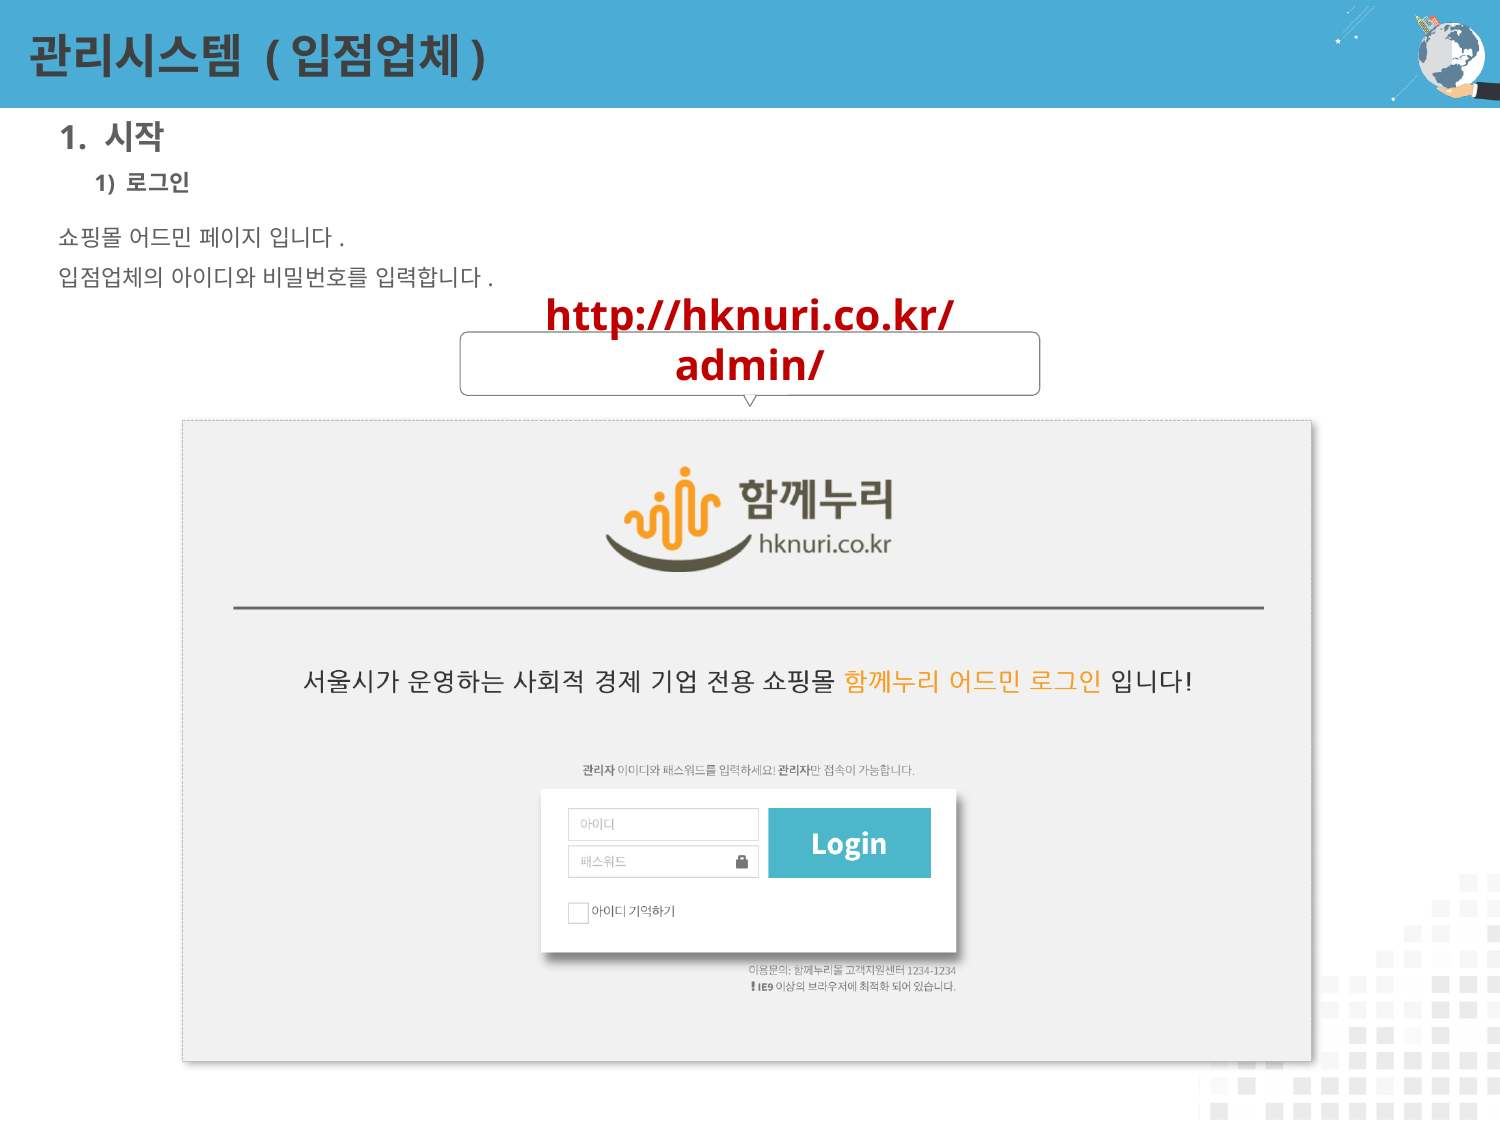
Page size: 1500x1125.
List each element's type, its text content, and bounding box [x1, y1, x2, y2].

text_box 1. 시작 1) 로그인 [0, 107, 1500, 206]
picture [182, 420, 1312, 1061]
picture [0, 0, 1500, 108]
title 관리시스템 (입점업체) [0, 19, 1335, 90]
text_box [476, 331, 1024, 407]
text_box 쇼핑몰 어드민 페이지 입니다. 입점업체의 아이디와 비밀번호를 입력합니다. [0, 214, 1500, 301]
